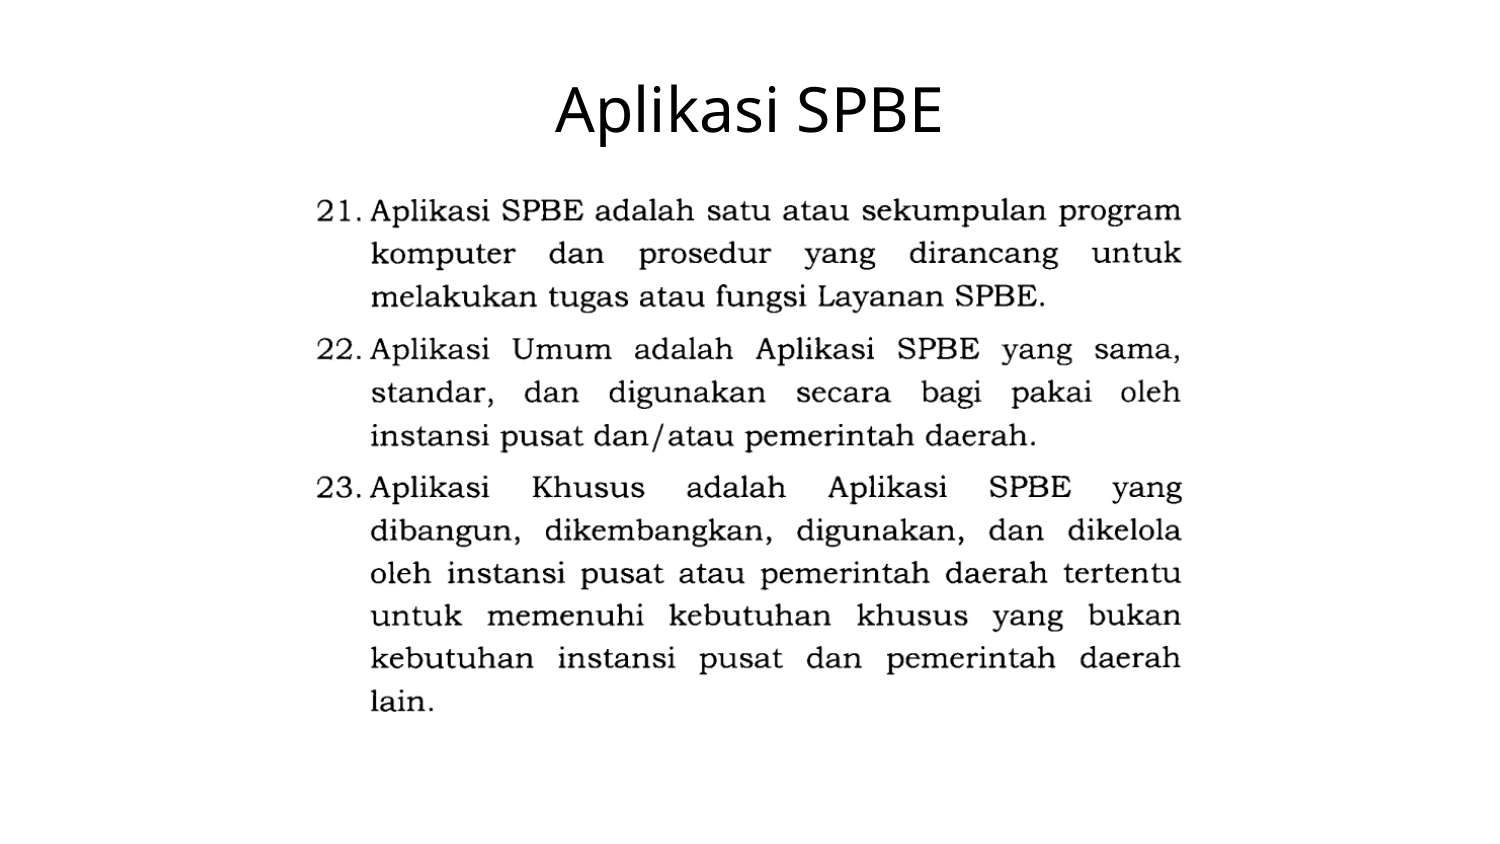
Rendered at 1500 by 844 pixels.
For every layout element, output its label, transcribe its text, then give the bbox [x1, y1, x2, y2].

picture [298, 190, 1202, 726]
title Aplikasi SPBE [75, 67, 1425, 147]
